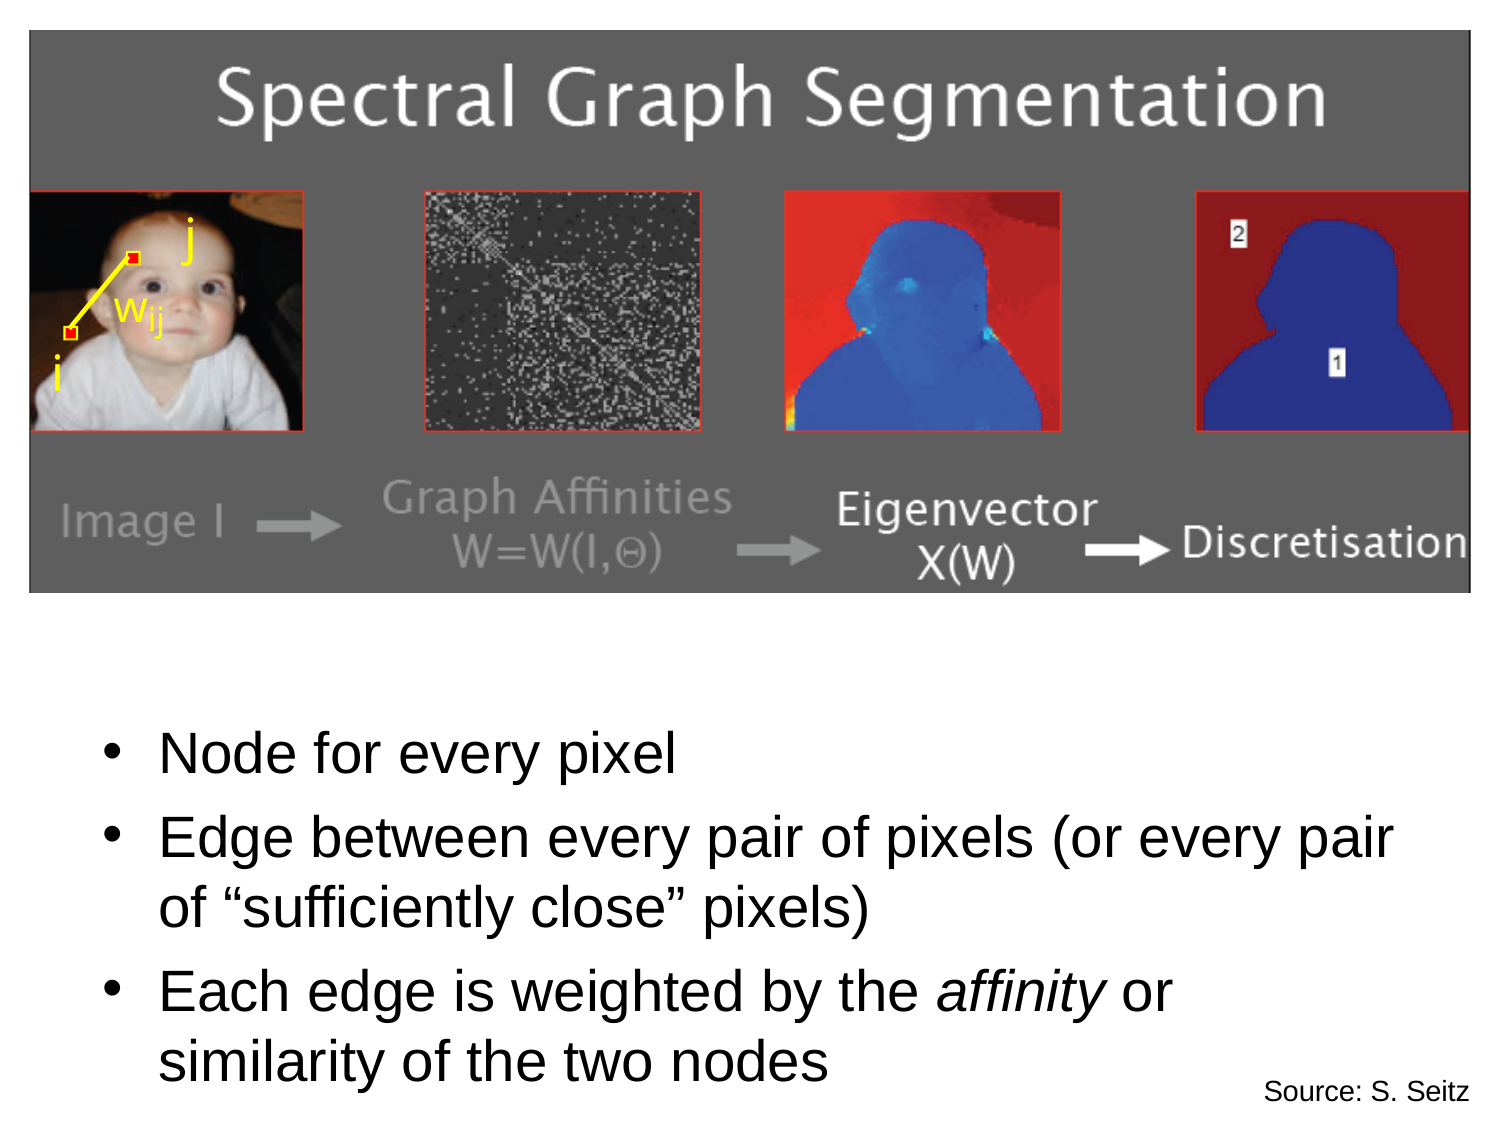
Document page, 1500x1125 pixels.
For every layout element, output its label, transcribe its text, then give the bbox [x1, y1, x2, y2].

text_box Node for every pixel Edge between every pair of pixels (or every pair of “sufficiently close” pixels) Each edge is weighted by the affinity or similarity of the two nodes [100, 714, 1399, 1093]
text_box Source: S. Seitz [1261, 1072, 1475, 1108]
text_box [48, 204, 199, 401]
picture [29, 30, 1471, 593]
